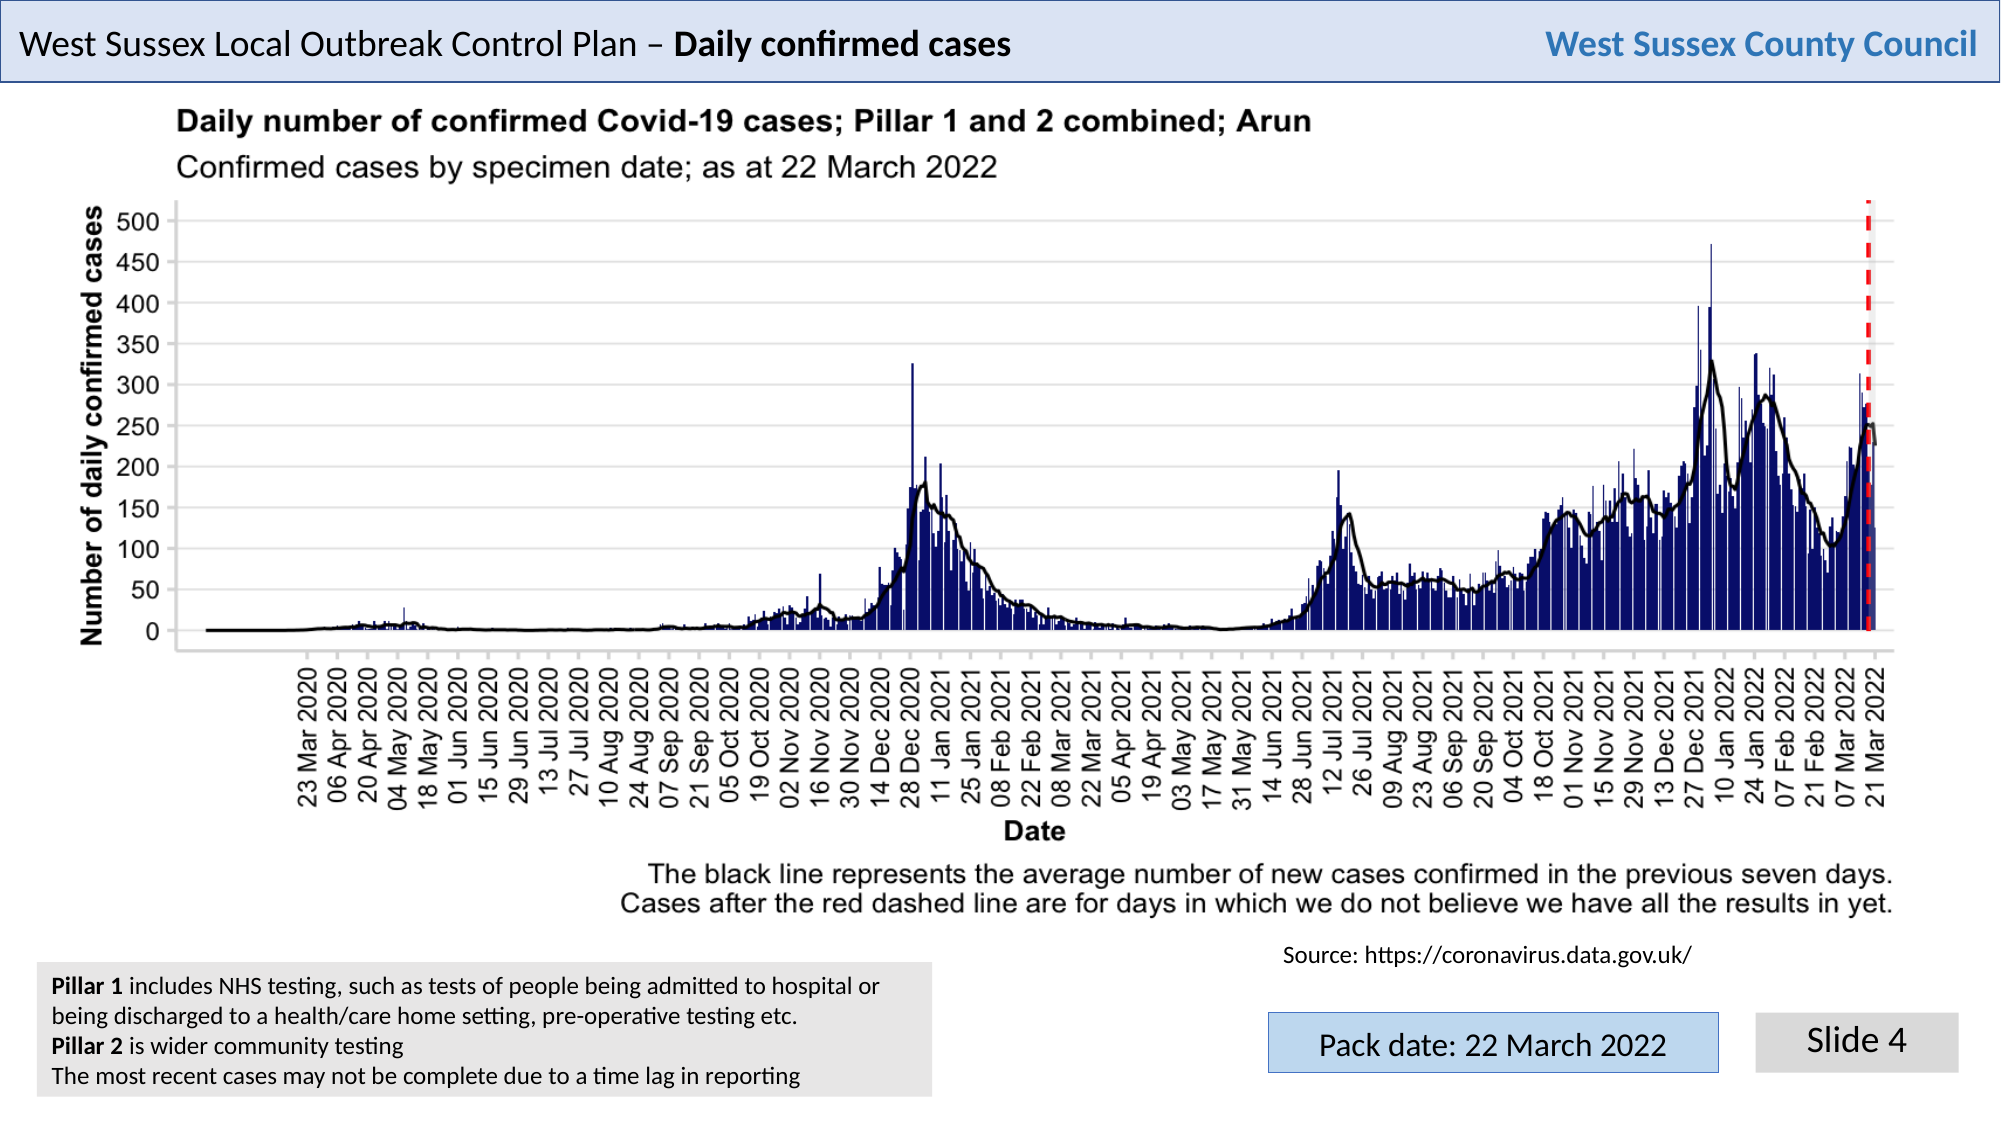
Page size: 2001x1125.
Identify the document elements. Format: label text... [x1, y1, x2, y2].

list Source: https://coronavirus.data.gov.uk/ [1268, 935, 1912, 995]
list Slide 4 [1755, 1012, 1959, 1073]
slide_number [1268, 1012, 1719, 1073]
picture [63, 91, 1912, 935]
